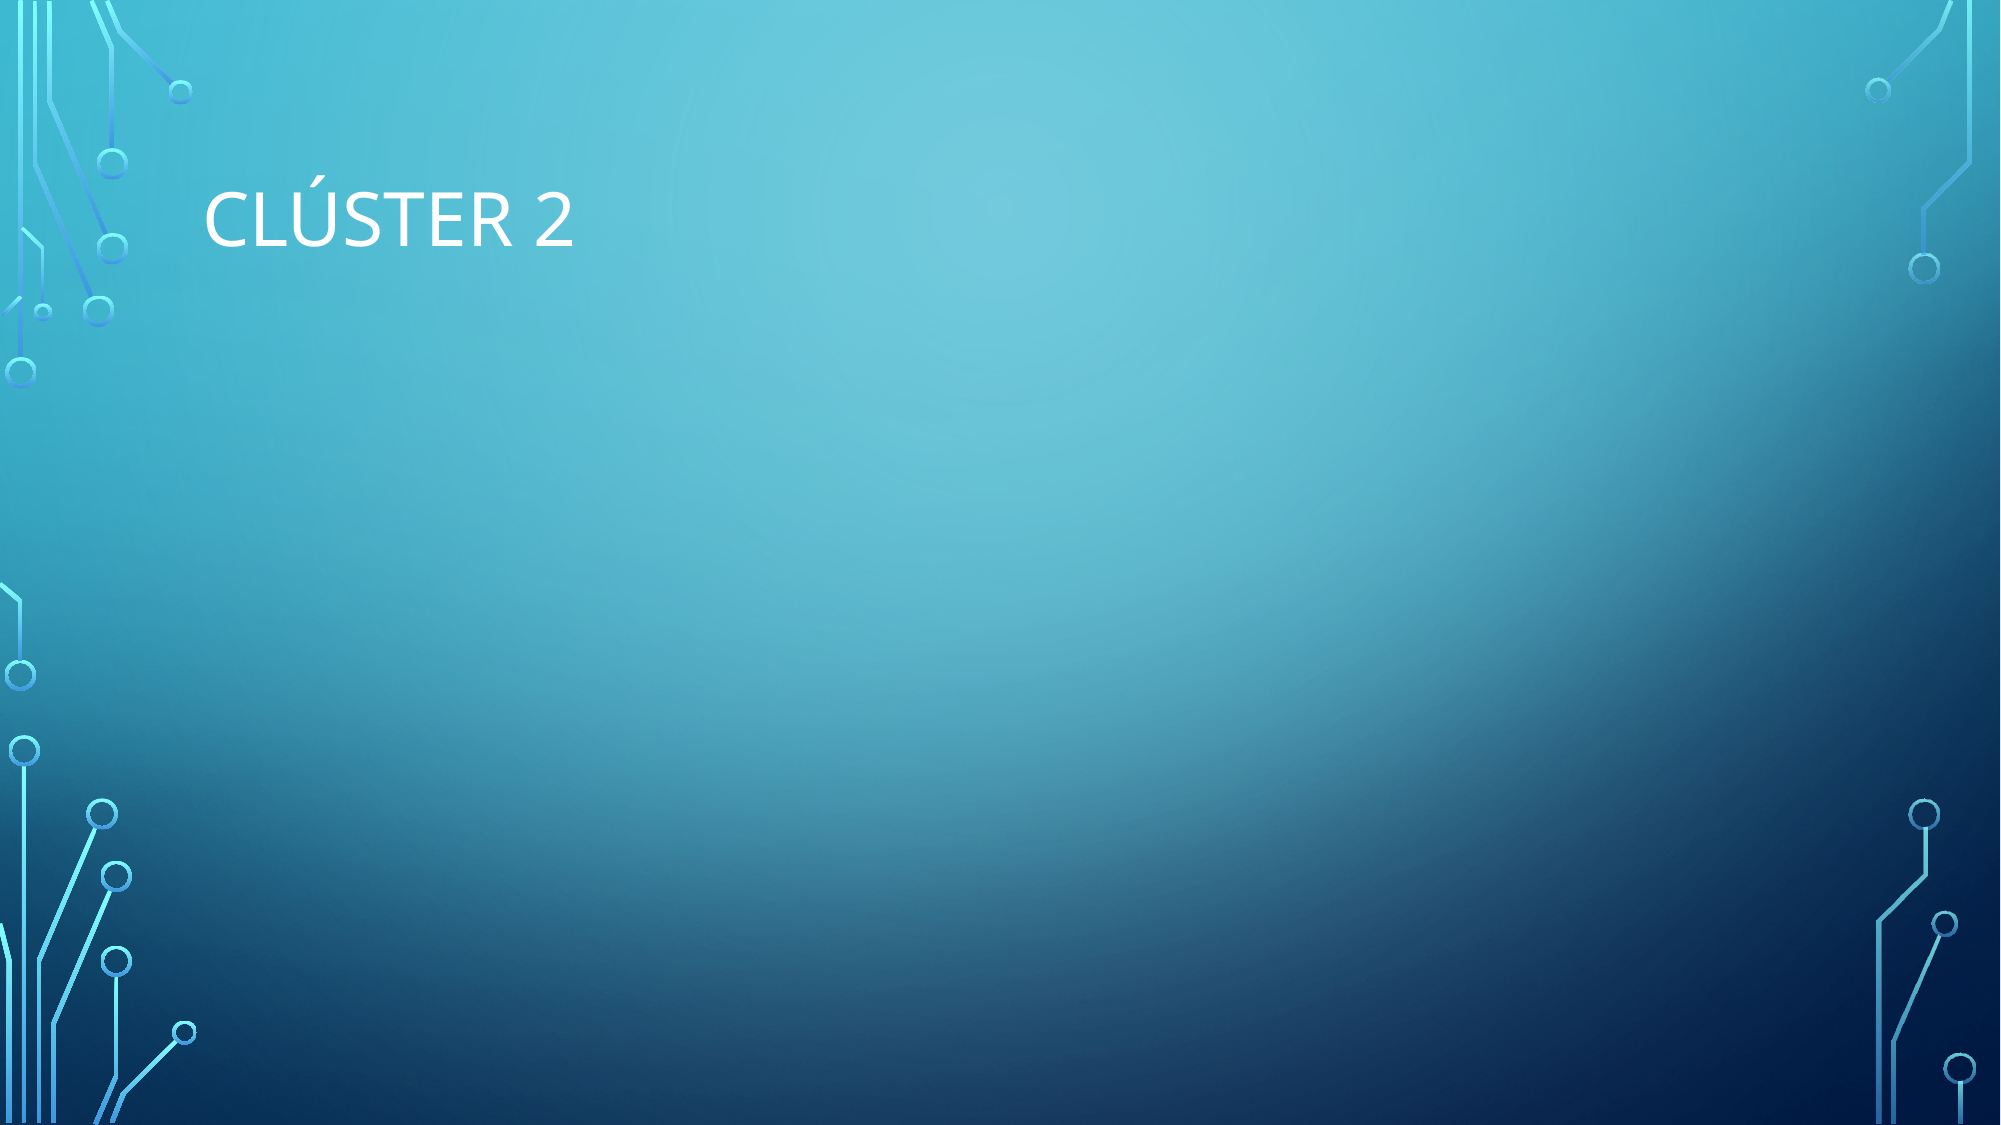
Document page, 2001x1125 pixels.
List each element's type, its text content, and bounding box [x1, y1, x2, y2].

title CLÚSTER 2 [187, 101, 1813, 344]
